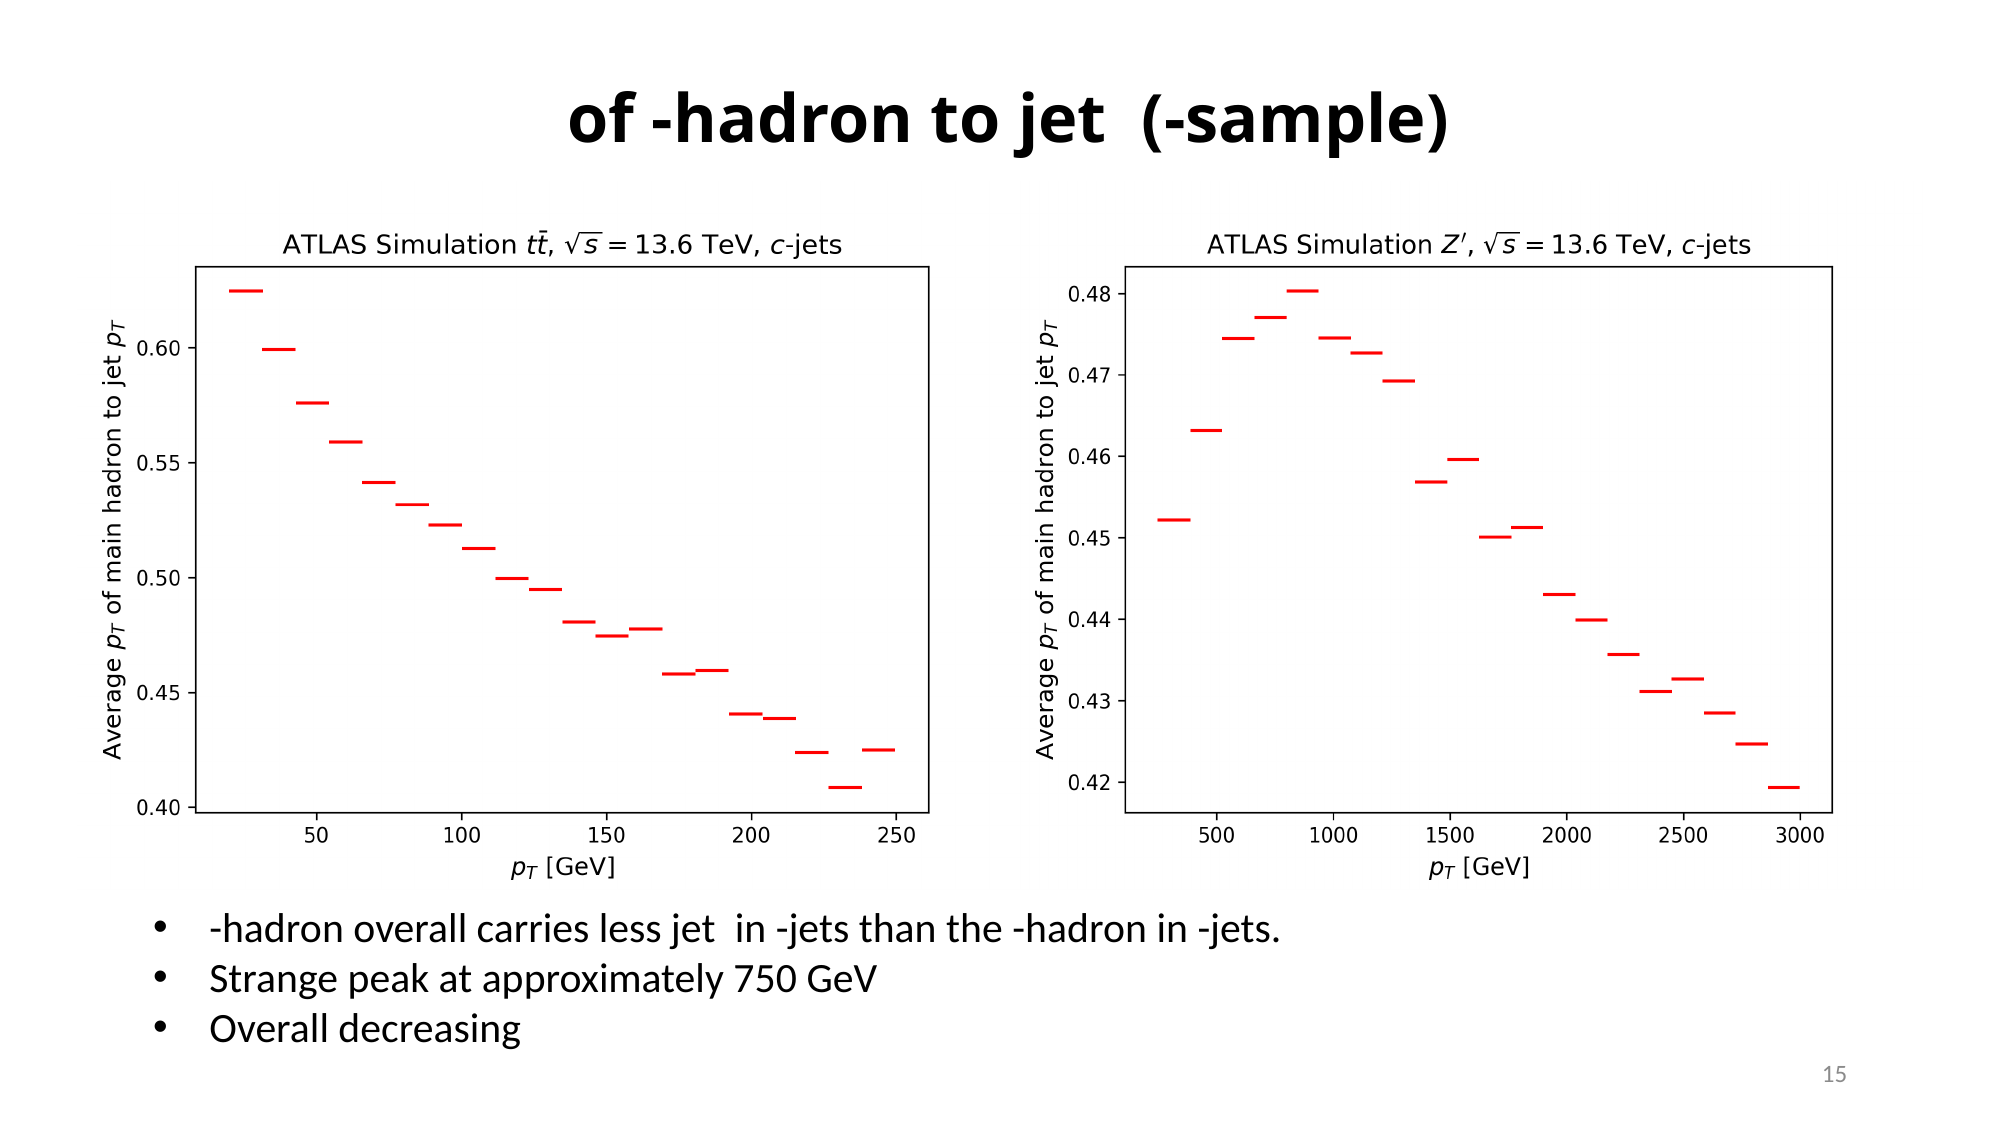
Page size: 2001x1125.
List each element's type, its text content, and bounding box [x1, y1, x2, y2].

picture [77, 181, 1010, 890]
slide_number 15 [1412, 1042, 1863, 1103]
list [1010, 181, 1923, 890]
